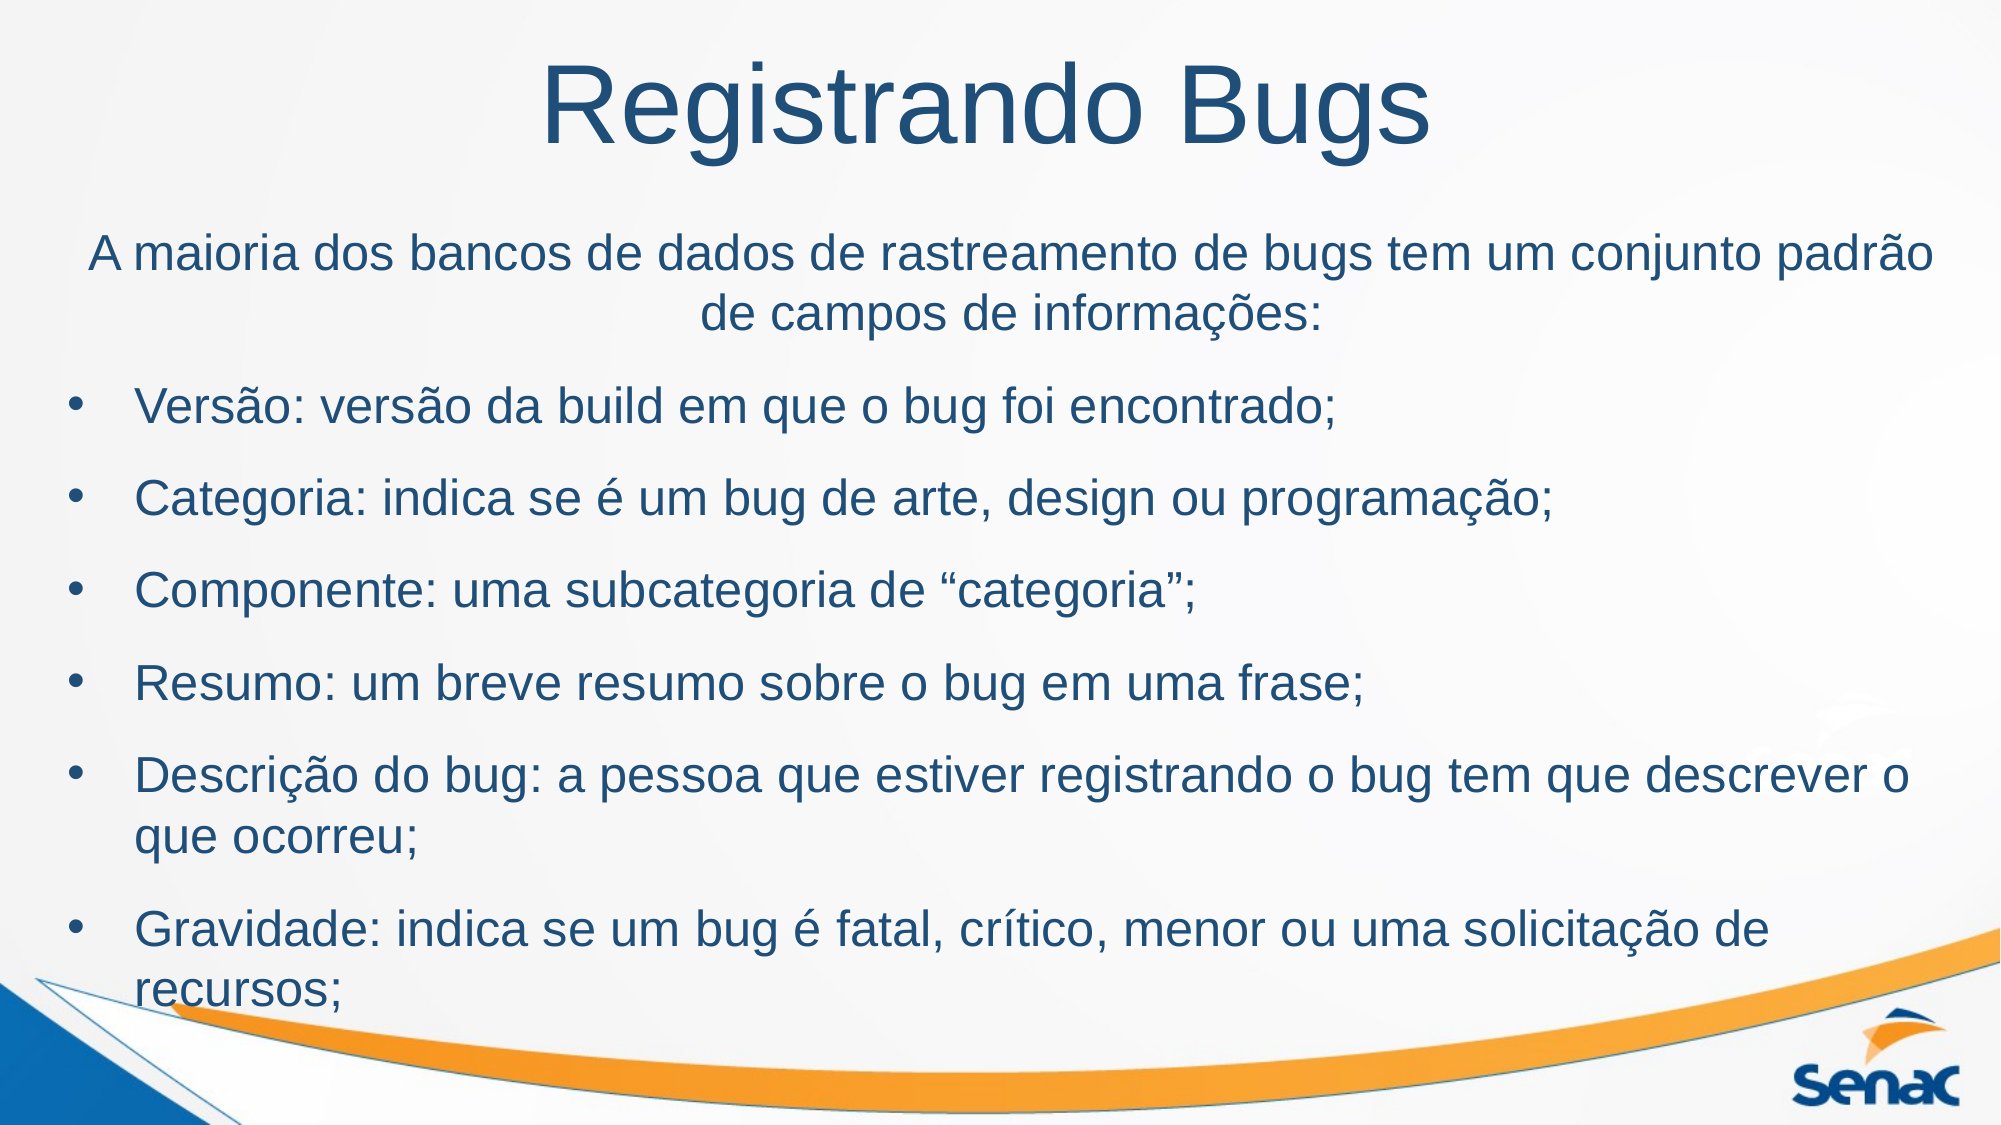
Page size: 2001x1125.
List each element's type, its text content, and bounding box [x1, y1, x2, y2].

title Registrando Bugs [0, 36, 1973, 178]
list A maioria dos bancos de dados de rastreamento de bugs tem um conjunto padrão de campos de informações: Versão: versão da build em que o bug foi encontrado; Categoria: indica se é um bug de arte, design ou programação; Componente: uma subcategoria de “categoria”; Resumo: um breve resumo sobre o bug em uma frase; Descrição do bug: a pessoa que estiver registrando o bug tem que descrever o que ocorreu; Gravidade: indica se um bug é fatal, crítico, menor ou uma solicitação de recursos; [52, 211, 1973, 1034]
picture [0, 0, 2001, 1125]
